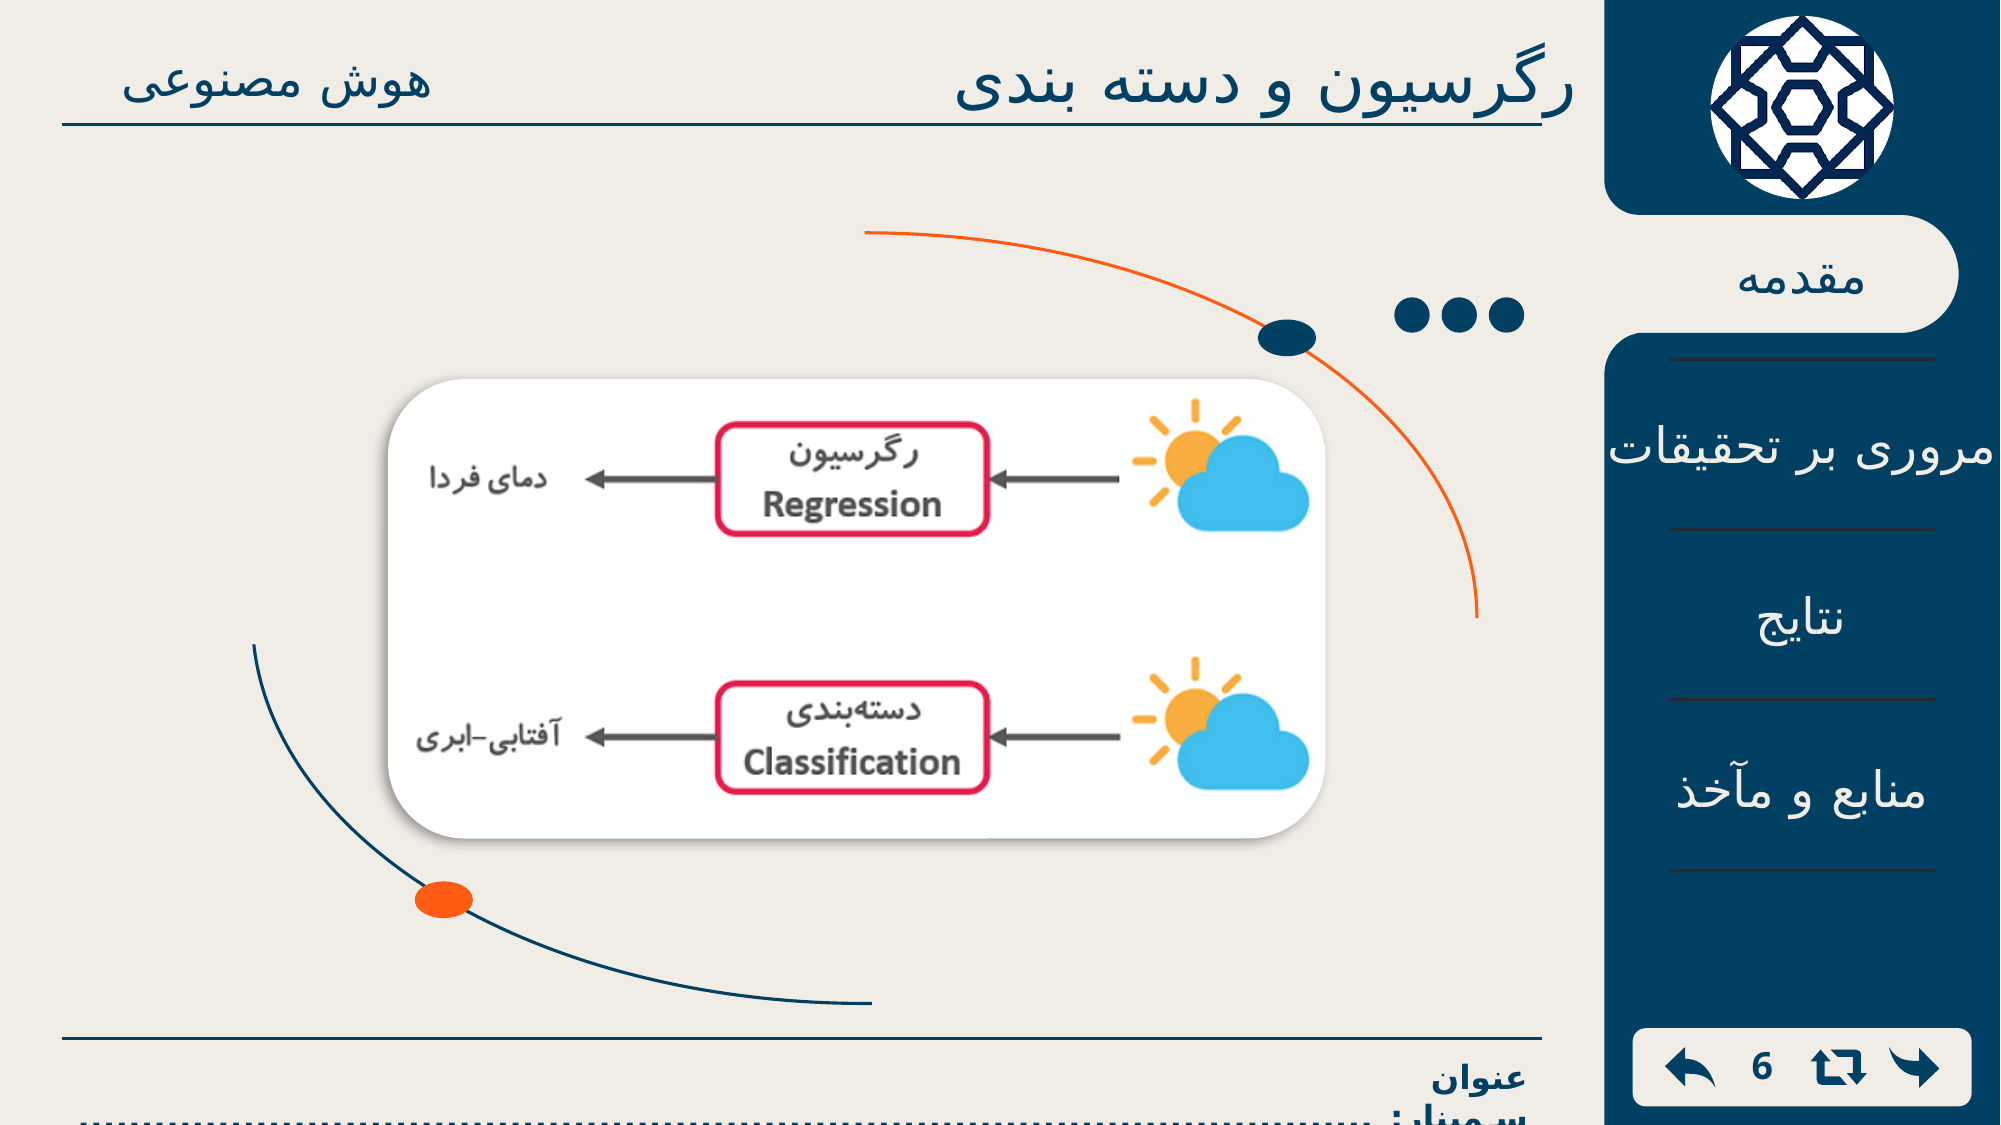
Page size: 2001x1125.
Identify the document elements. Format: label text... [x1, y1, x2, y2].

text_box [1665, 1046, 1716, 1088]
text_box مروری بر تحقیقات [1592, 406, 2000, 482]
text_box [1888, 1047, 1940, 1088]
text_box مقدمه [1721, 236, 1883, 311]
text_box [1487, 296, 1526, 334]
text_box 6 [1716, 1037, 1809, 1098]
text_box هوش مصنوعی [106, 38, 448, 114]
text_box [1830, 1049, 1867, 1085]
text_box عنوان سمینار: ...................................................................................................................... . [62, 1048, 1543, 1125]
text_box [1810, 1049, 1847, 1085]
text_box [1709, 14, 1895, 200]
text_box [252, 232, 1477, 1004]
text_box نتایج [1740, 576, 1862, 652]
text_box منابع و مآخذ [1660, 750, 1944, 826]
picture [387, 379, 1326, 839]
text_box [1603, 0, 2000, 406]
text_box رگرسیون و دسته بندی [938, 28, 1593, 124]
text_box [1603, 482, 2000, 1125]
text_box [1631, 1027, 1973, 1108]
